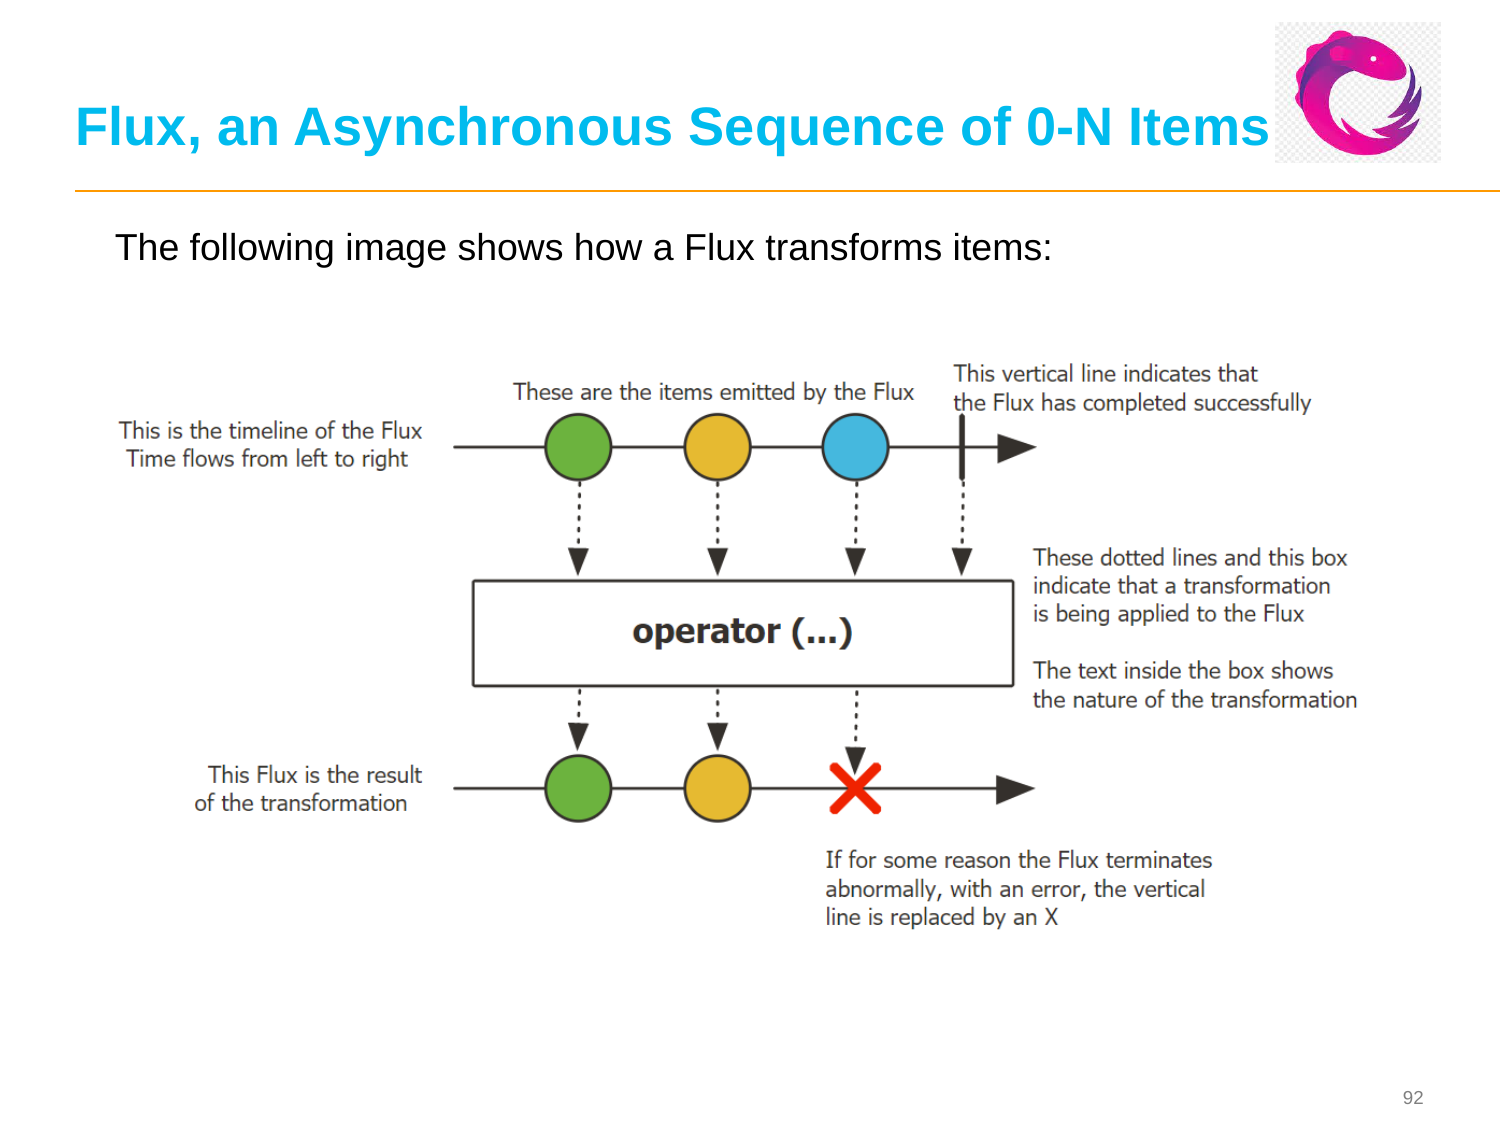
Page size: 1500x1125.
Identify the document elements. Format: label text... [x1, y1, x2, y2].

text_box The following image shows how a Flux transforms items: [99, 215, 1325, 276]
picture [1275, 22, 1441, 163]
title Flux, an Asynchronous Sequence of 0-N Items [75, 27, 1422, 157]
picture [75, 334, 1401, 959]
